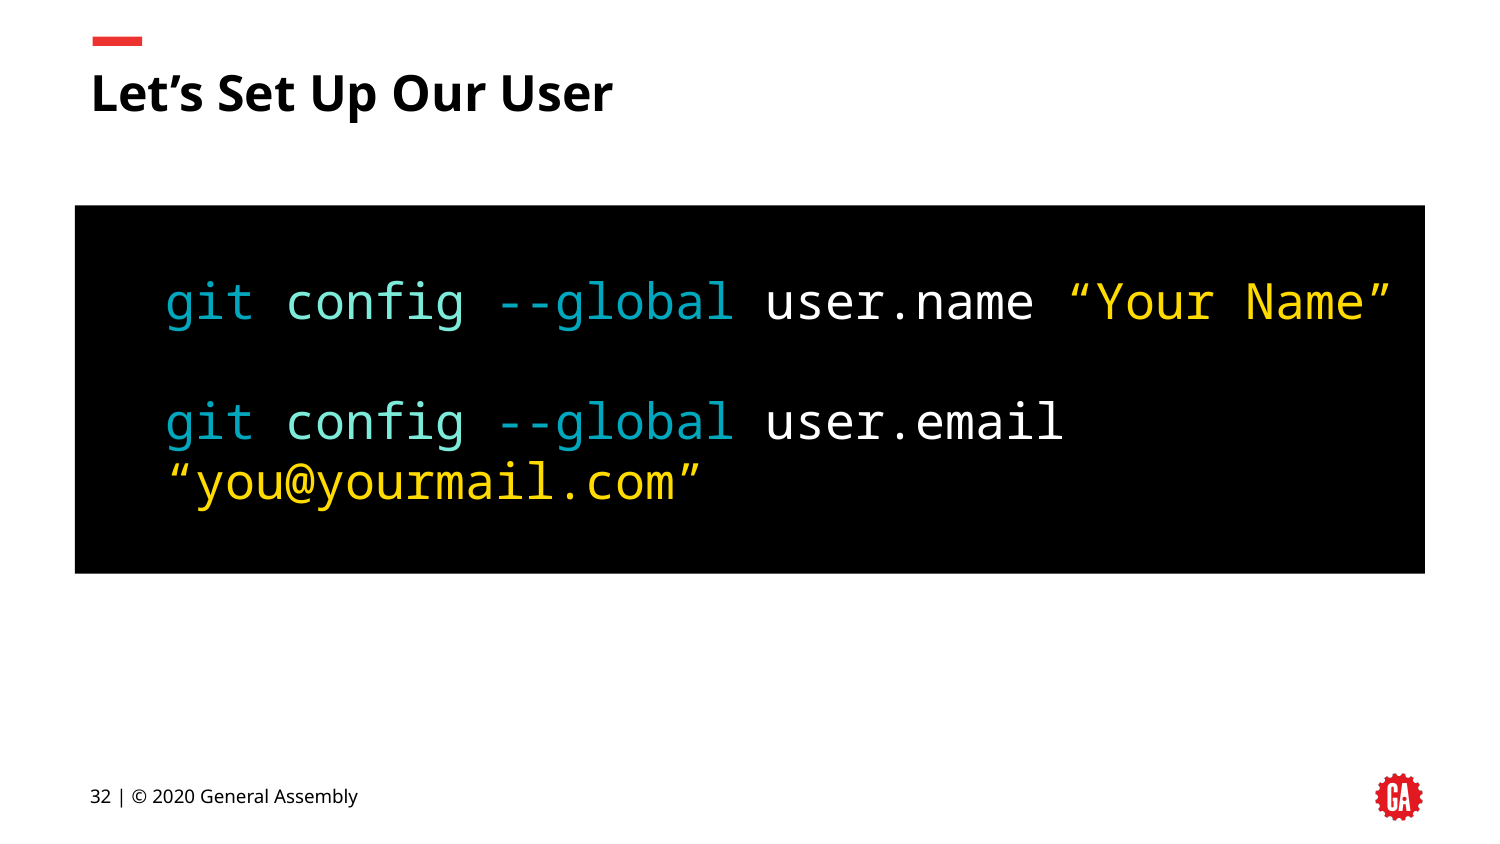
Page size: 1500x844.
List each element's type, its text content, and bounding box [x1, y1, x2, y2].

slide_number 32 | © 2020 General Assembly [75, 764, 465, 830]
text_box git config --global user.name “Your Name” git config --global user.email “you@yourmail.com” [74, 205, 1425, 574]
picture [1373, 771, 1425, 823]
title Let’s Set Up Our User [75, 46, 1473, 140]
